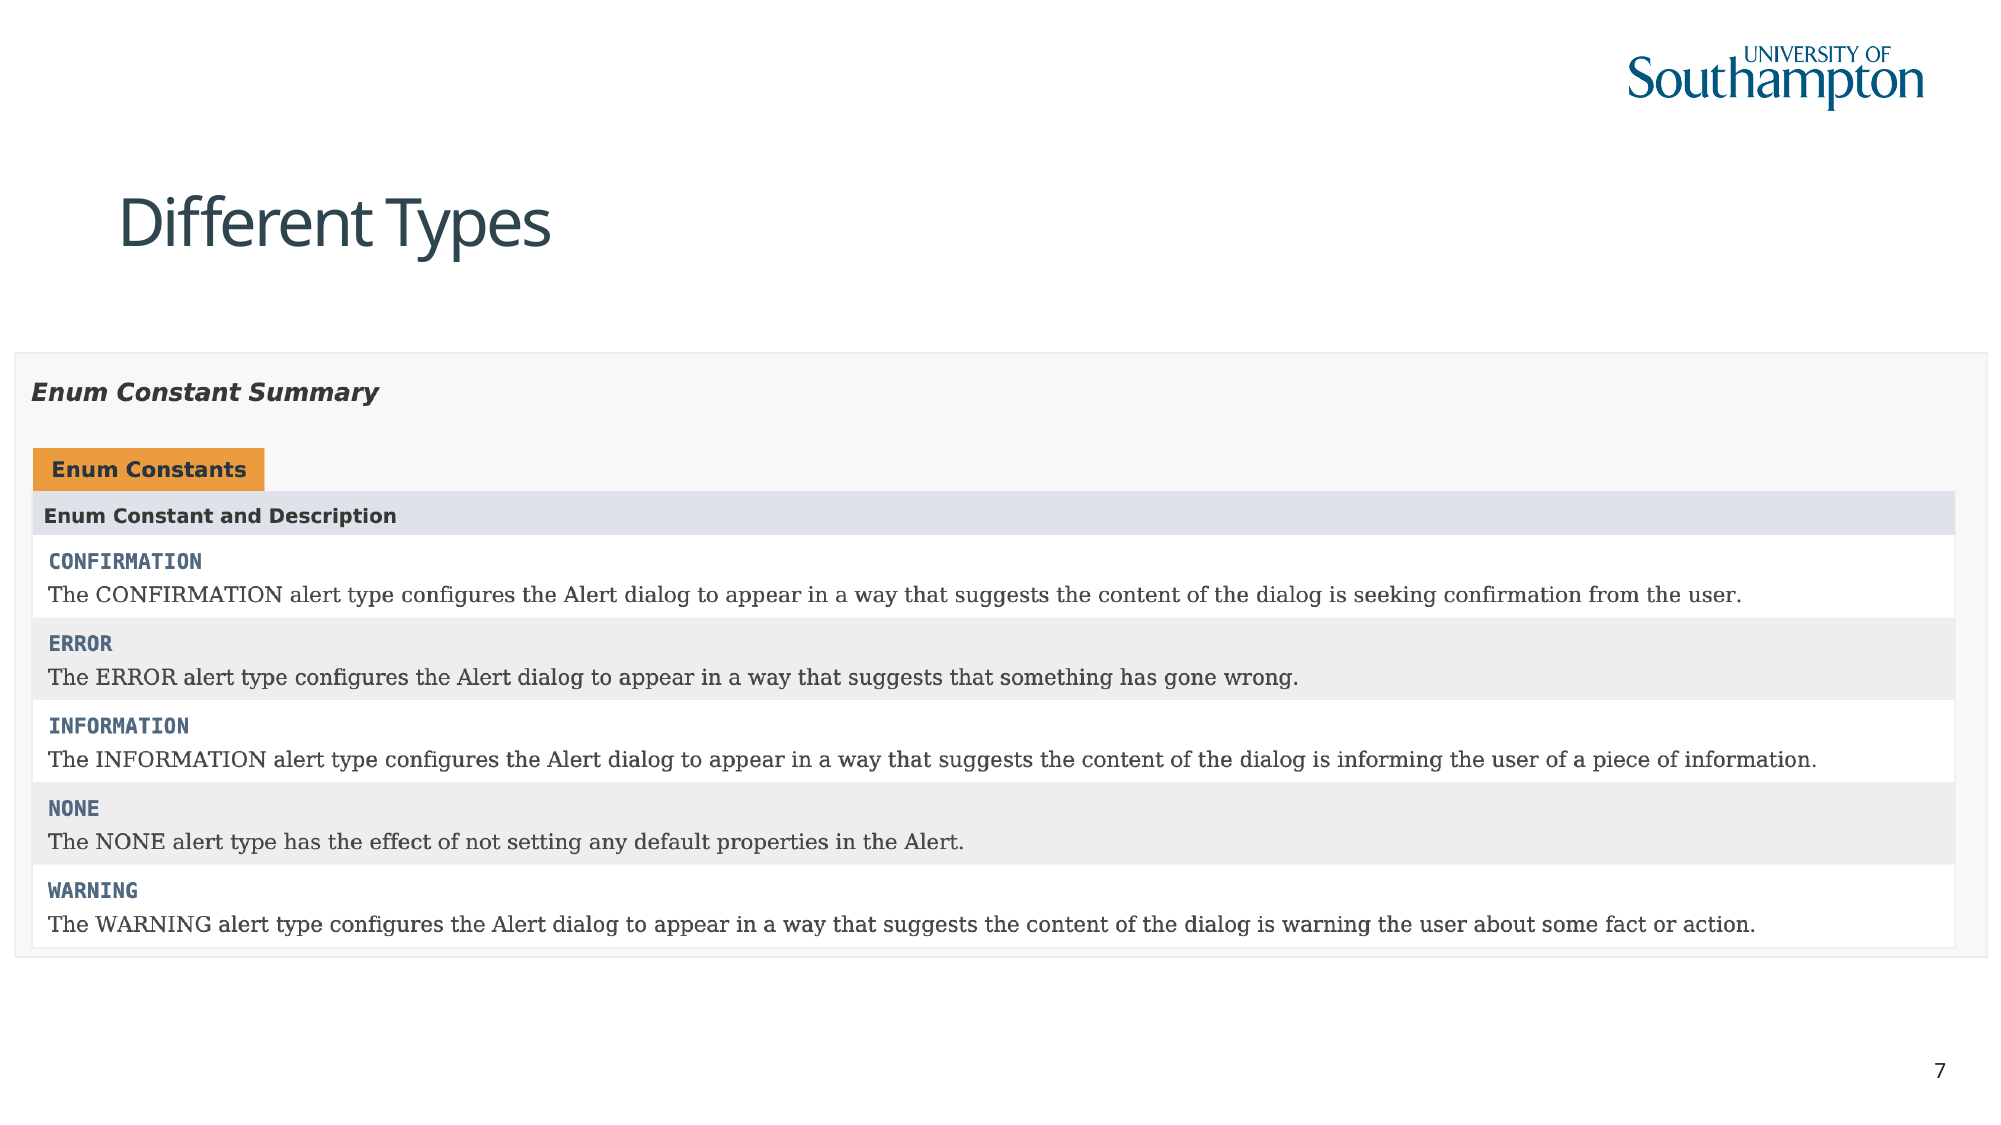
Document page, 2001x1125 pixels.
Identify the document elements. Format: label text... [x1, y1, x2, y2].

picture [2, 337, 2000, 971]
picture [1629, 46, 1924, 111]
picture [1869, 48, 1877, 60]
picture [1629, 71, 1648, 95]
title Different Types [102, 113, 1882, 268]
